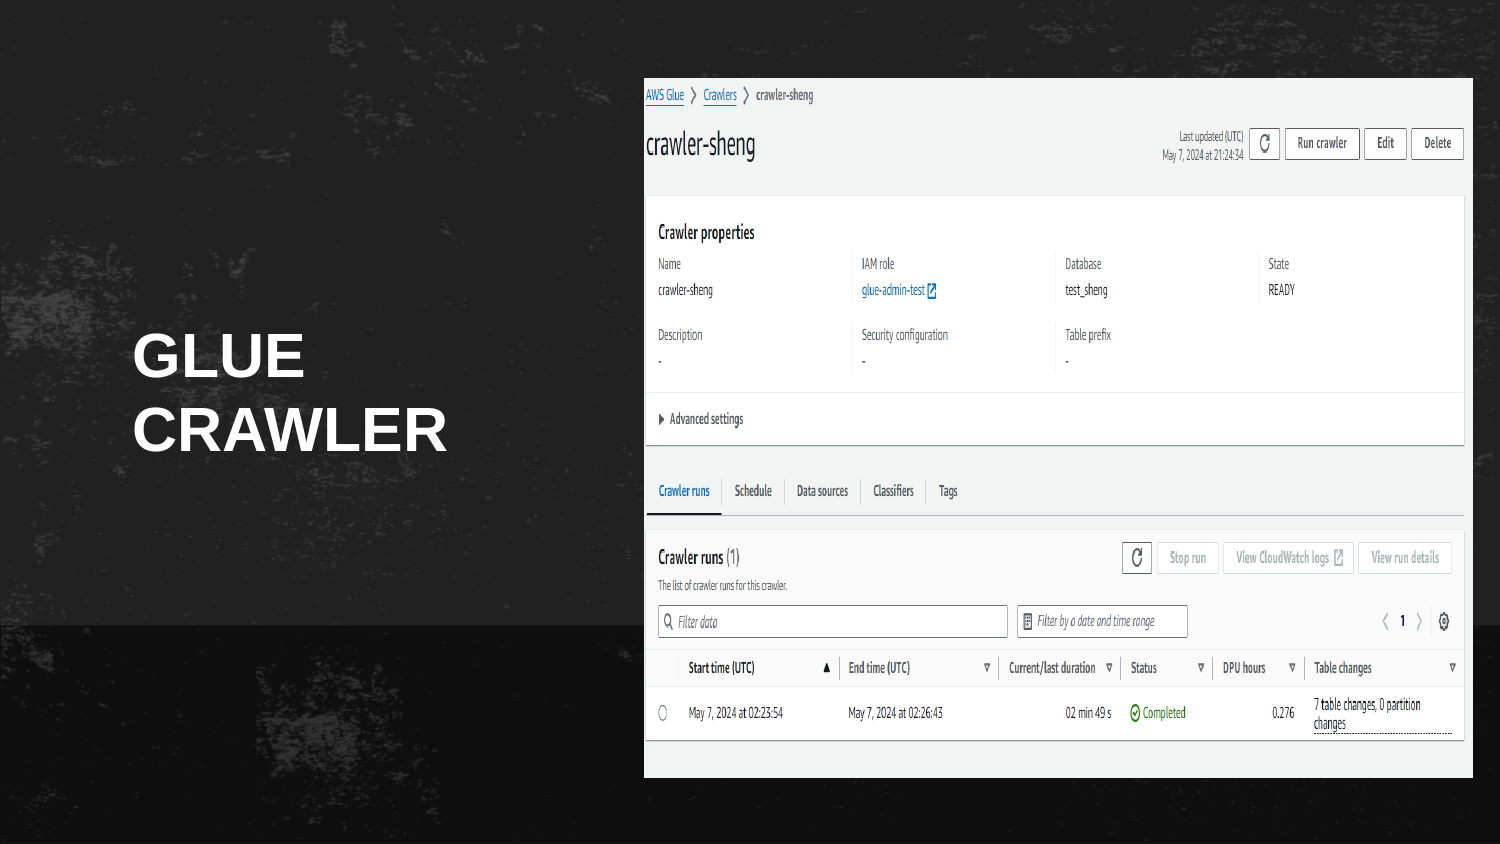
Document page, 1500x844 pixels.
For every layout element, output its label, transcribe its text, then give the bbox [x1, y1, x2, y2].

title GLUE CRAWLER [117, 89, 518, 705]
picture [644, 77, 1473, 778]
